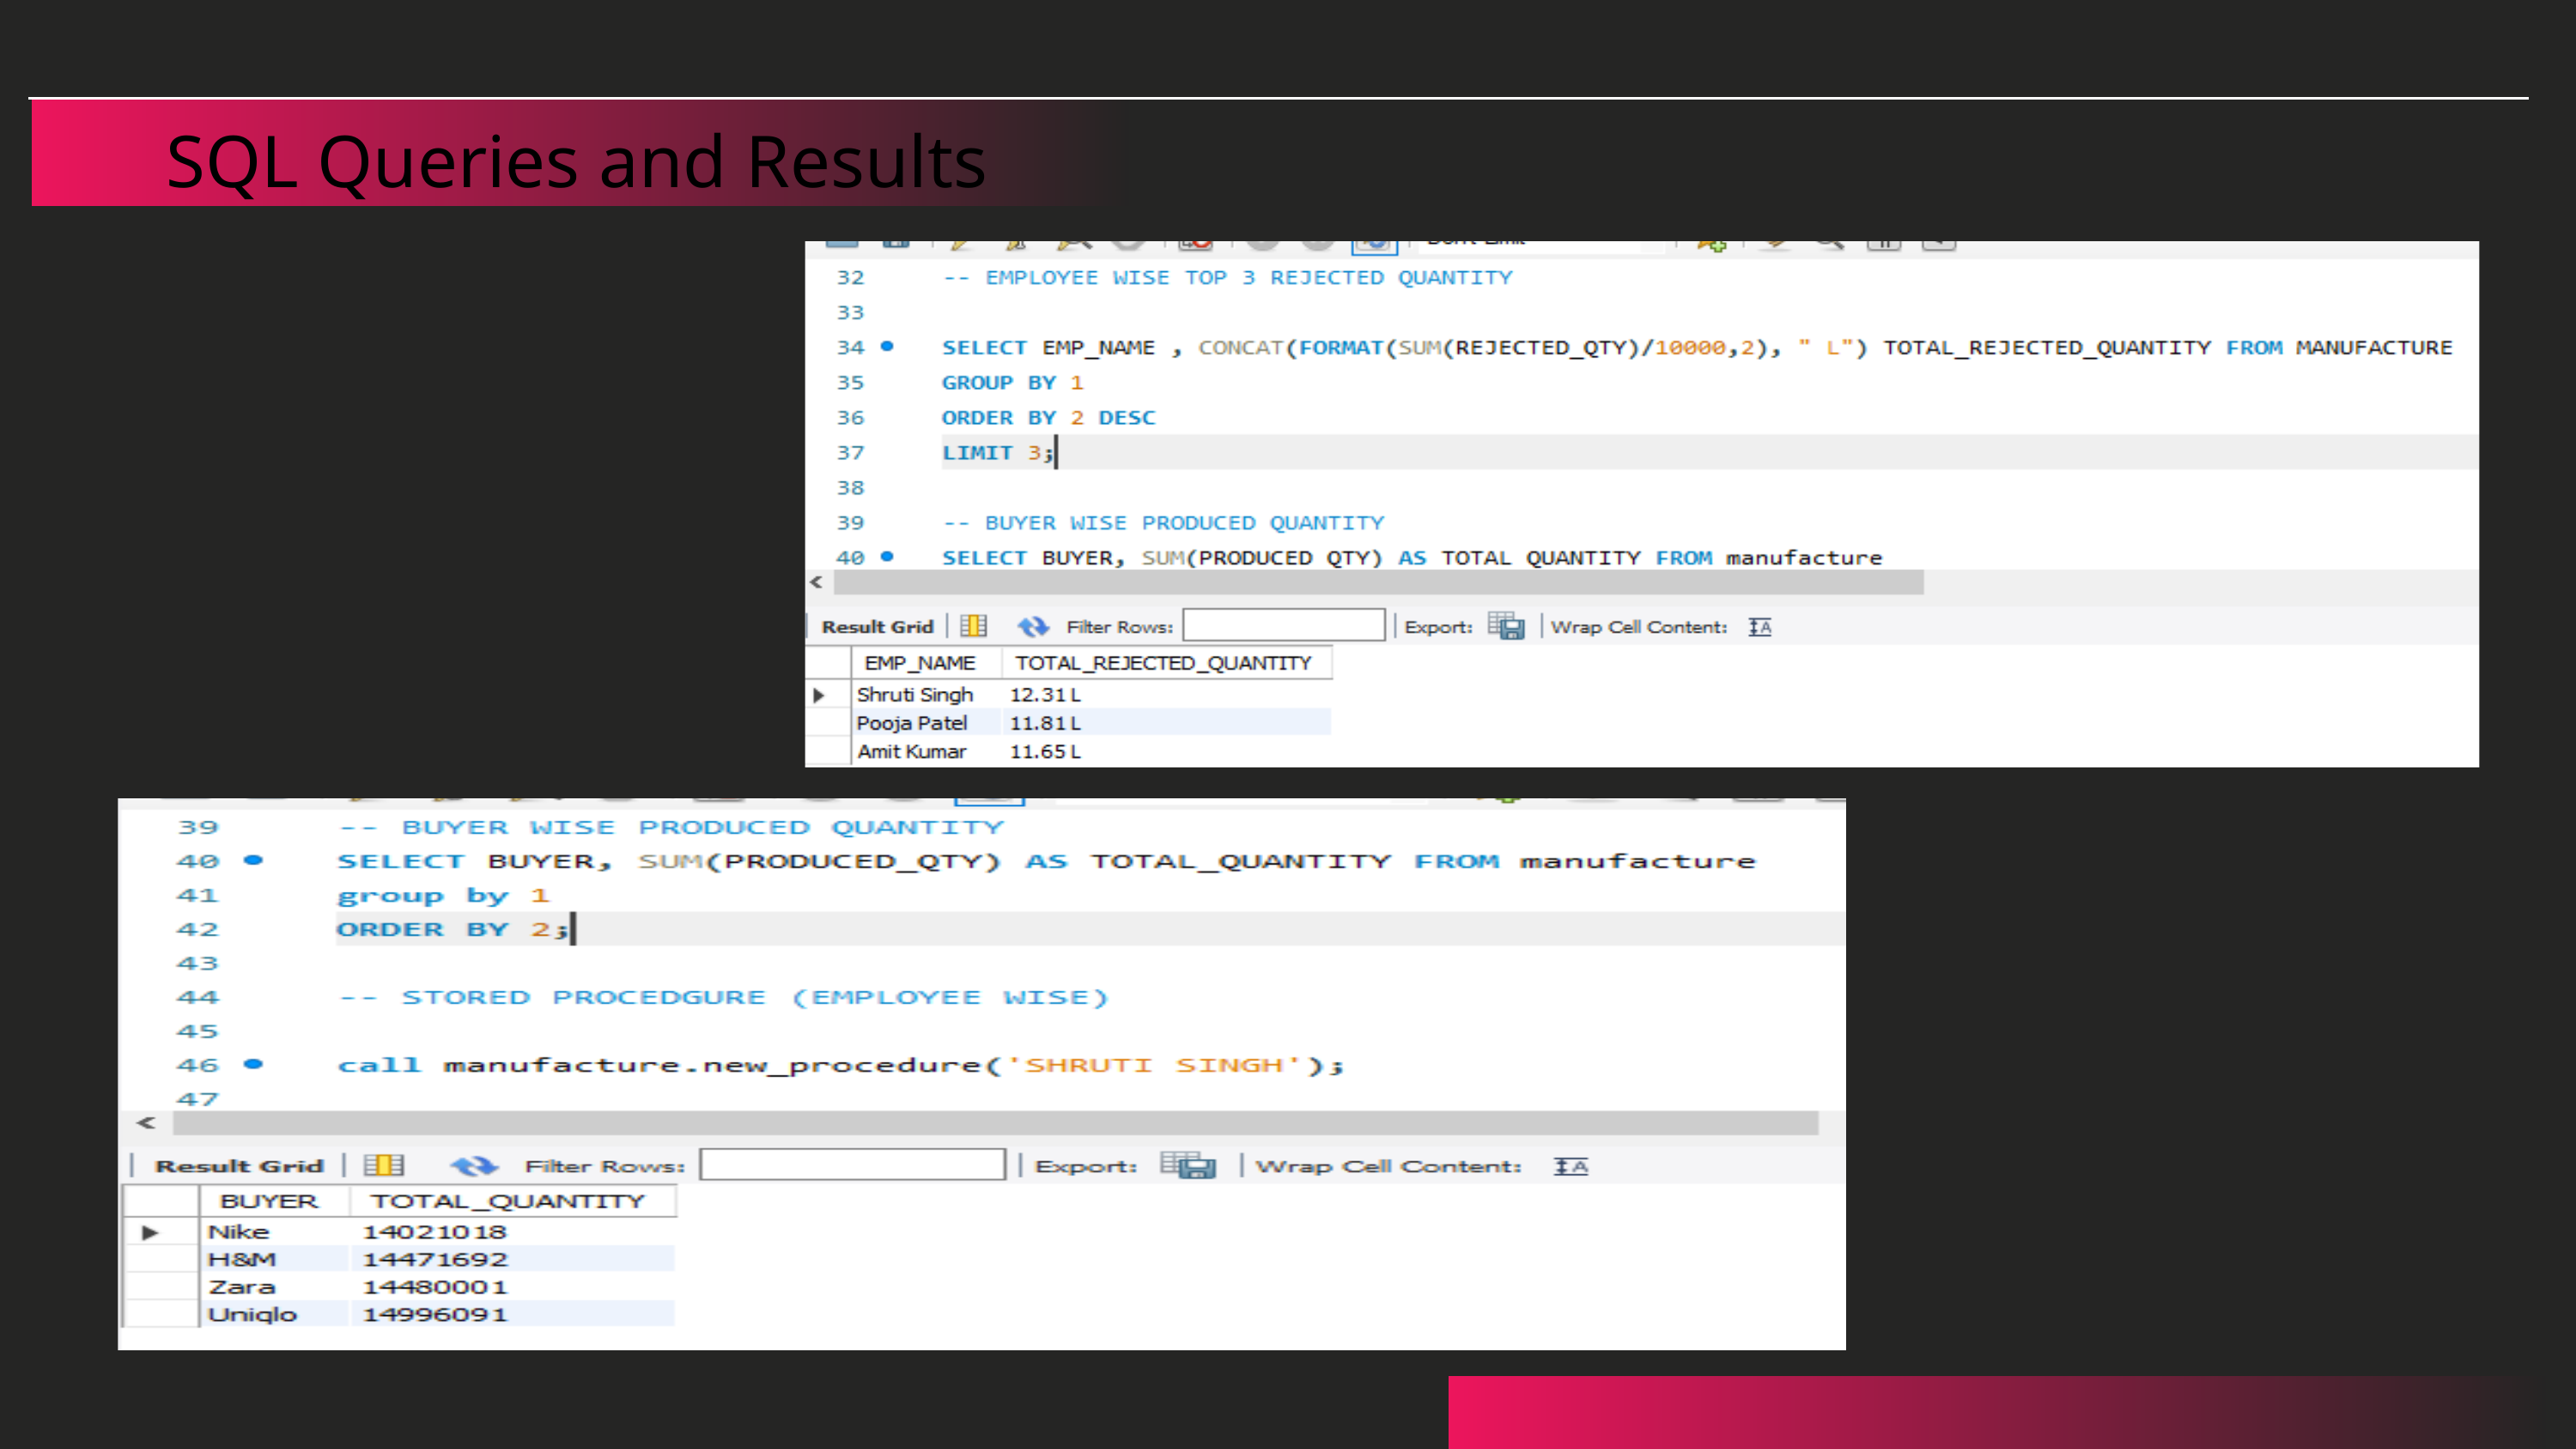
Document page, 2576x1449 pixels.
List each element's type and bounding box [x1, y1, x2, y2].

picture [118, 798, 1847, 1350]
text_box [27, 98, 1131, 207]
text_box [1449, 1376, 2548, 1449]
picture [805, 240, 2480, 767]
